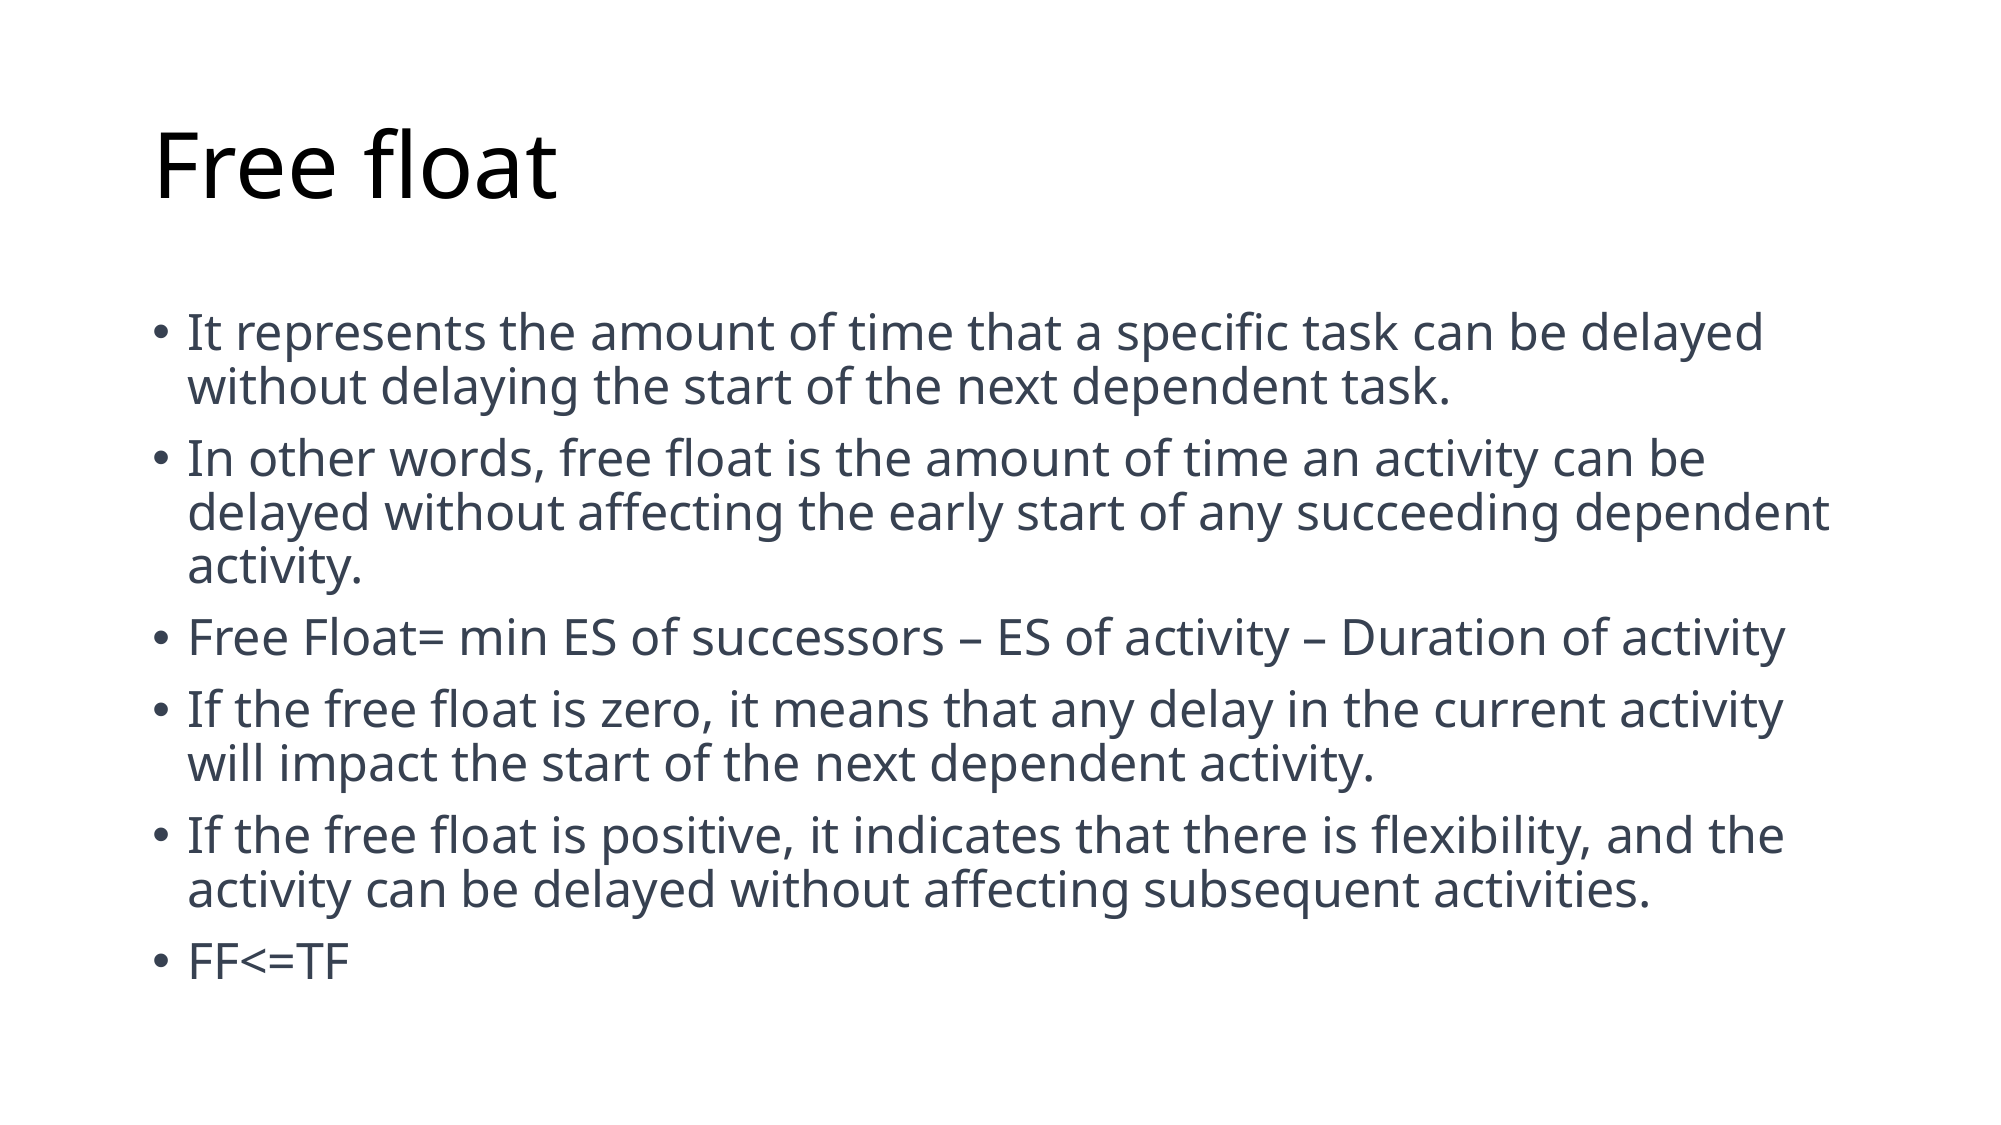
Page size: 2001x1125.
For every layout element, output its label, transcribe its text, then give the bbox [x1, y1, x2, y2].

list It represents the amount of time that a specific task can be delayed without delaying the start of the next dependent task. In other words, free float is the amount of time an activity can be delayed without affecting the early start of any succeeding dependent activity. Free Float= min ES of successors – ES of activity – Duration of activity If the free float is zero, it means that any delay in the current activity will impact the start of the next dependent activity. If the free float is positive, it indicates that there is flexibility, and the activity can be delayed without affecting subsequent activities. FF<=TF [137, 299, 1863, 1014]
title Free float [137, 59, 1863, 278]
